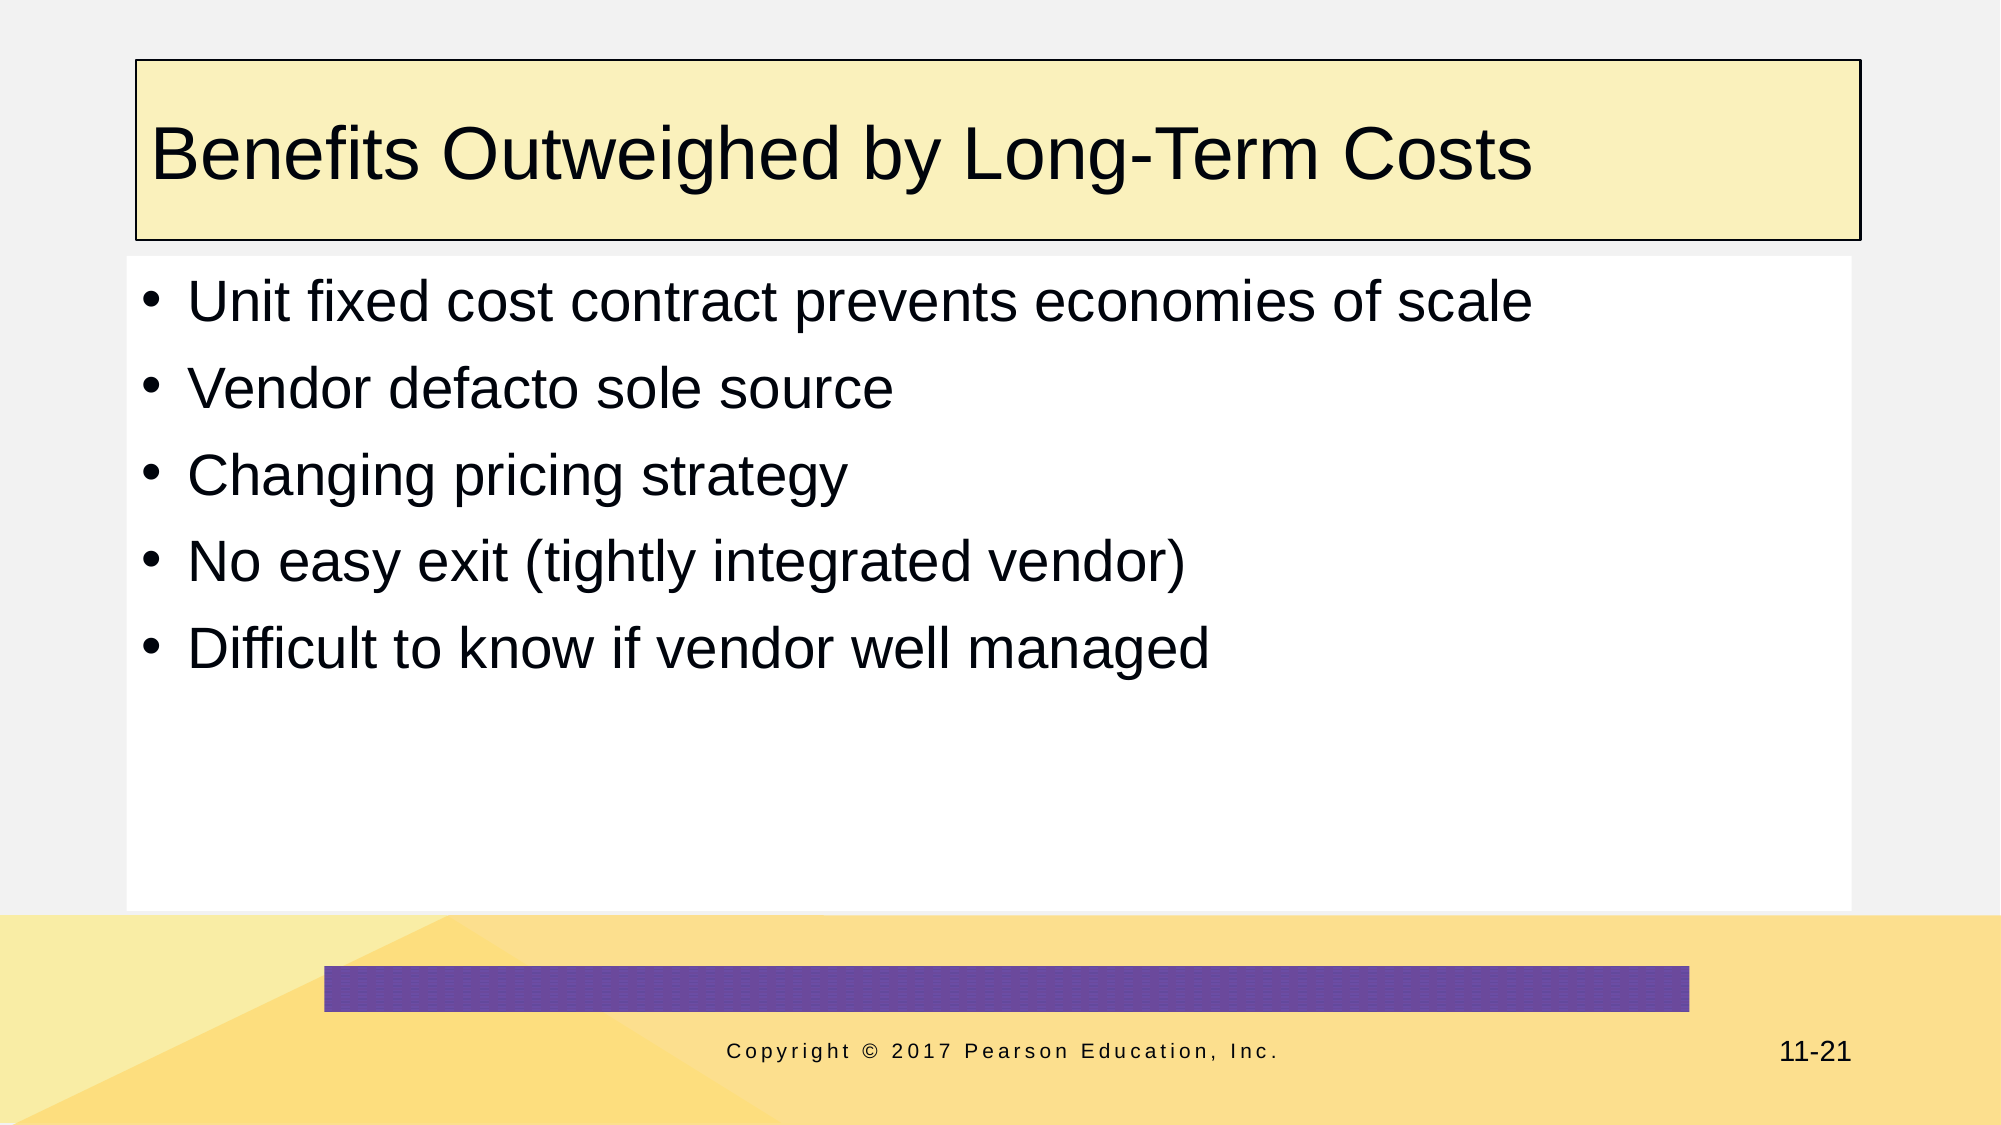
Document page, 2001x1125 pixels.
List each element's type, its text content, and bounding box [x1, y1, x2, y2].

title Benefits Outweighed by Long-Term Costs [135, 59, 1862, 241]
footer Copyright © 2017 Pearson Education, Inc. [326, 1025, 1677, 1075]
list Unit fixed cost contract prevents economies of scale Vendor defacto sole source Changing pricing strategy No easy exit (tightly integrated vendor) Difficult to know if vendor well managed [126, 255, 1852, 911]
